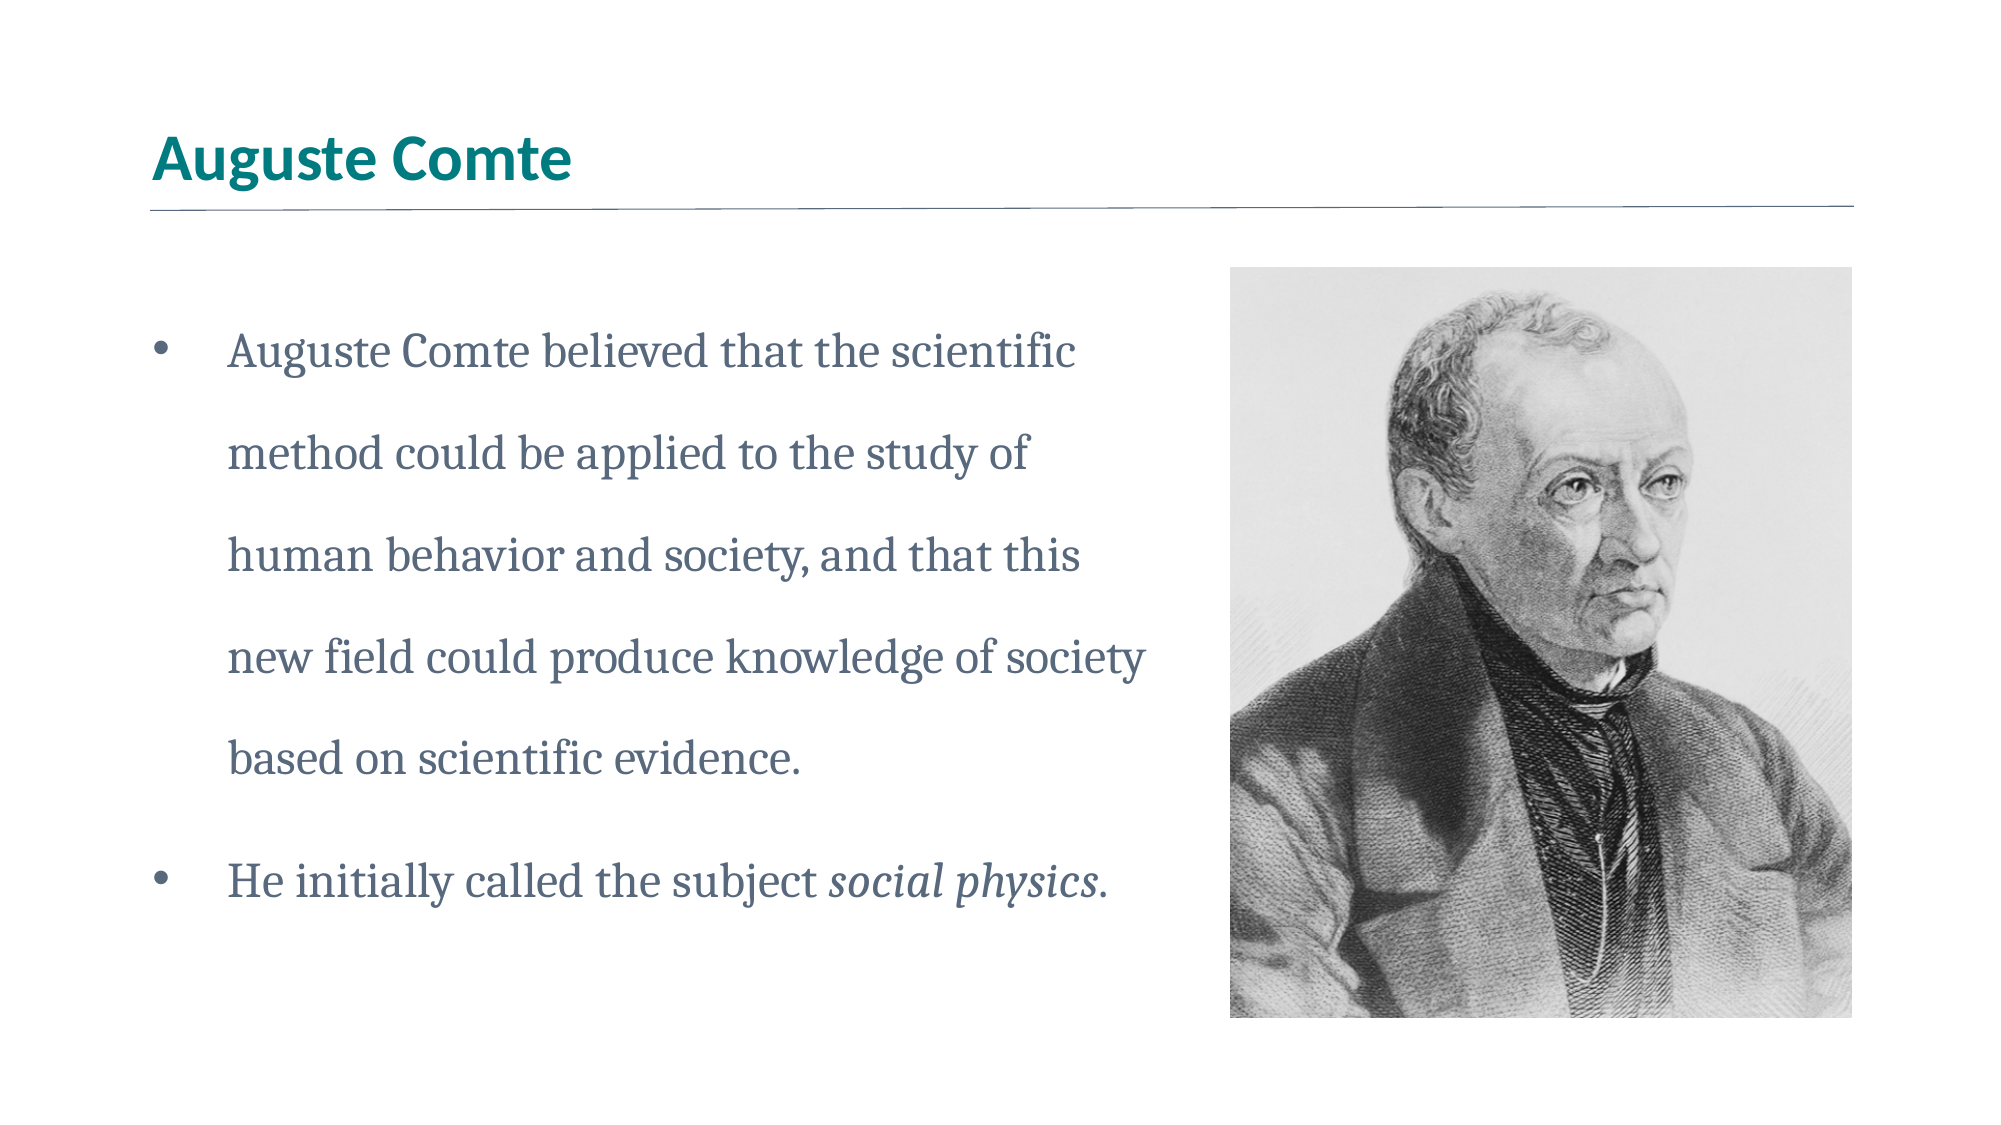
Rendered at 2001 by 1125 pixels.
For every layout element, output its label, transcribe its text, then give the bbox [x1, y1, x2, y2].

list Auguste Comte believed that the scientific method could be applied to the study of human behavior and society, and that this new field could produce knowledge of society based on scientific evidence. He initially called the subject social physics. [137, 267, 1173, 1018]
picture [1230, 267, 1852, 1018]
title Auguste Comte [137, 107, 1863, 211]
